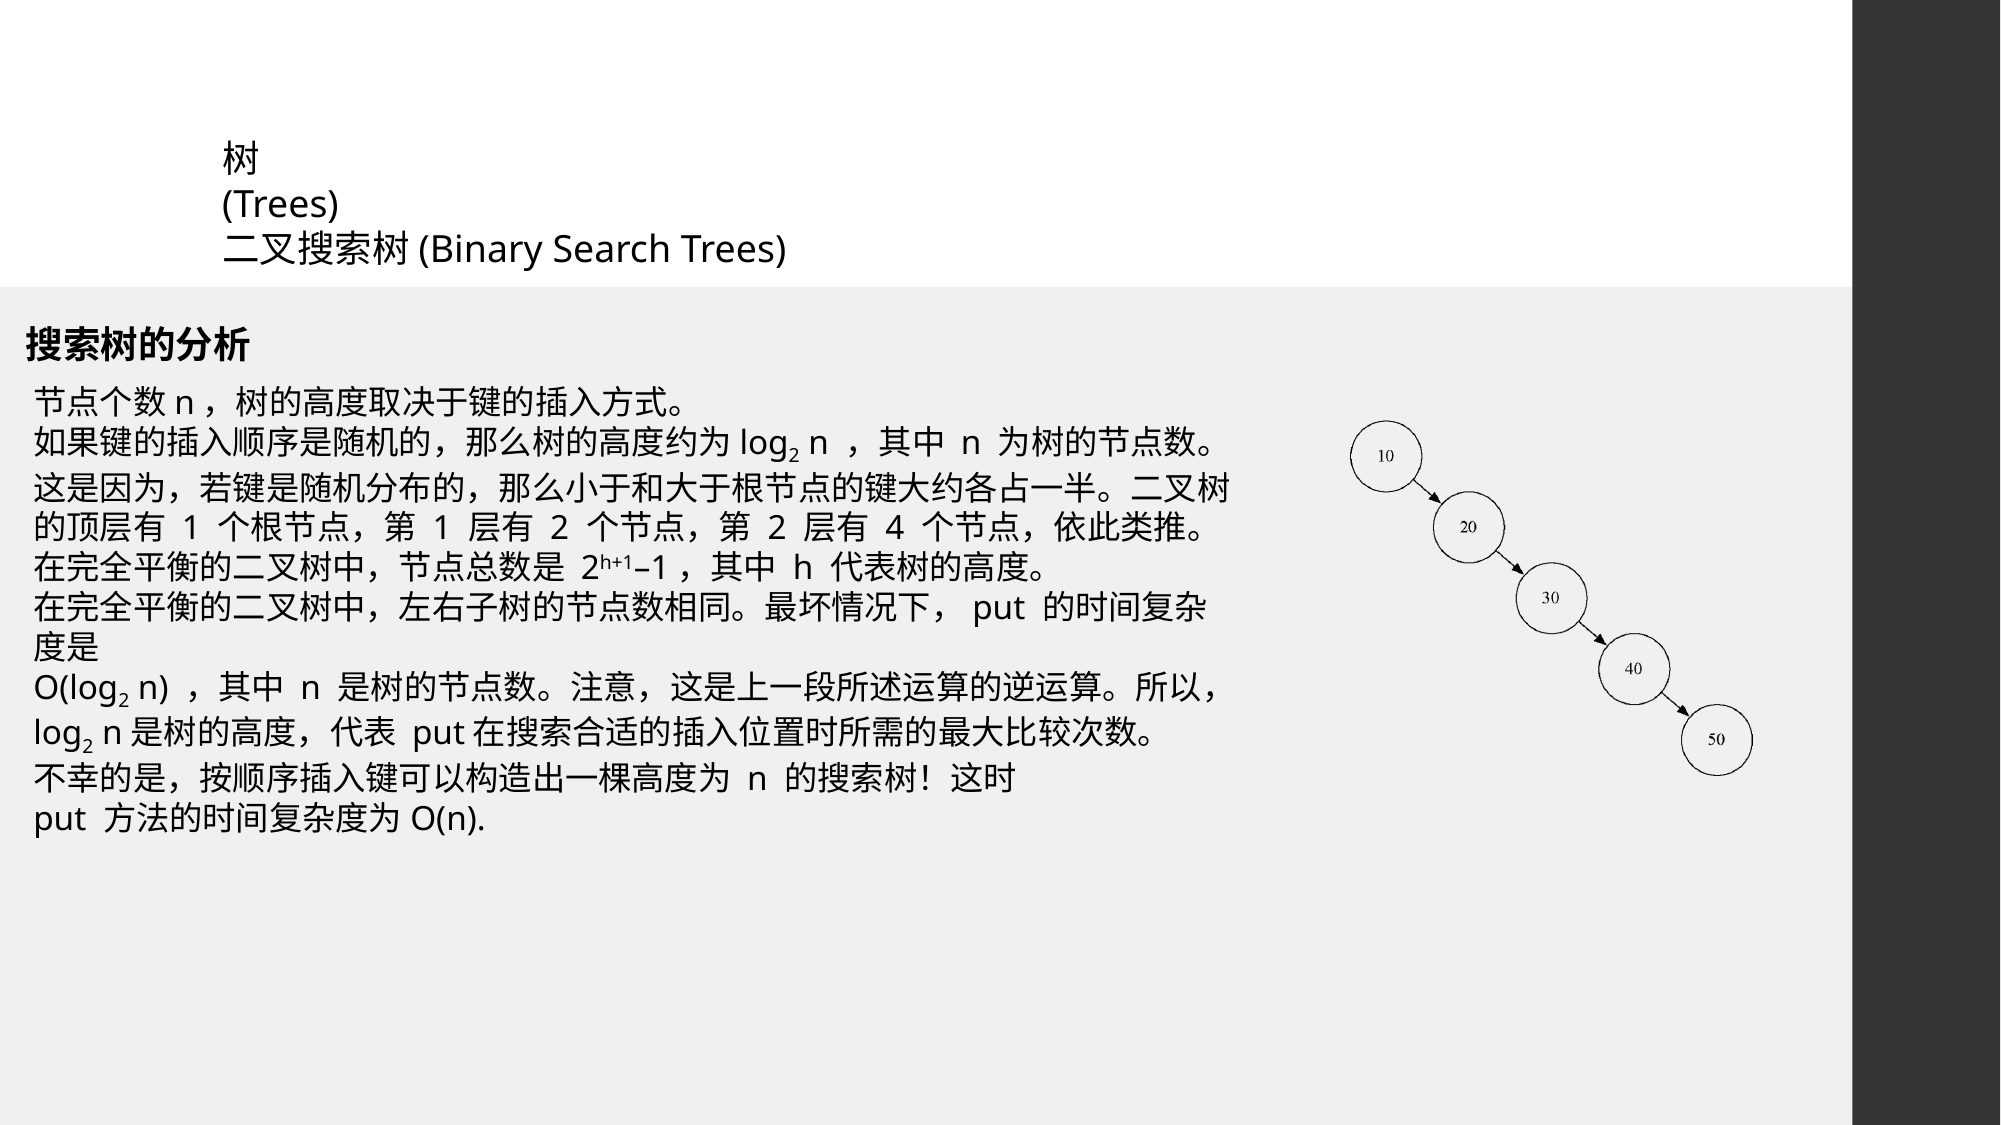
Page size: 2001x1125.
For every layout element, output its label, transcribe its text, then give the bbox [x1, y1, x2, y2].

text_box [0, 287, 1852, 1125]
text_box 节点个数n，树的高度取决于键的插入方式。 如果键的插入顺序是随机的，那么树的高度约为log2 n ，其中 n 为树的节点数。这是因为，若键是随机分布的，那么小于和大于根节点的键大约各占一半。二叉树的顶层有 1 个根节点，第 1 层有 2 个节点，第 2 层有 4 个节点，依此类推。在完全平衡的二叉树中，节点总数是 2h+1–1，其中 h 代表树的高度。 在完全平衡的二叉树中，左右子树的节点数相同。最坏情况下，put 的时间复杂度是 O(log2 n) ，其中 n 是树的节点数。注意，这是上一段所述运算的逆运算。所以， log2 n是树的高度，代表 put在搜索合适的插入位置时所需的最大比较次数。 不幸的是，按顺序插入键可以构造出一棵高度为 n 的搜索树！这时 put 方法的时间复杂度为O(n). [18, 373, 1248, 845]
title 树 (Trees) 二叉搜索树(Binary Search Trees) [206, 60, 1797, 278]
text_box 搜索树的分析 [10, 313, 1829, 373]
picture [1335, 408, 1769, 784]
